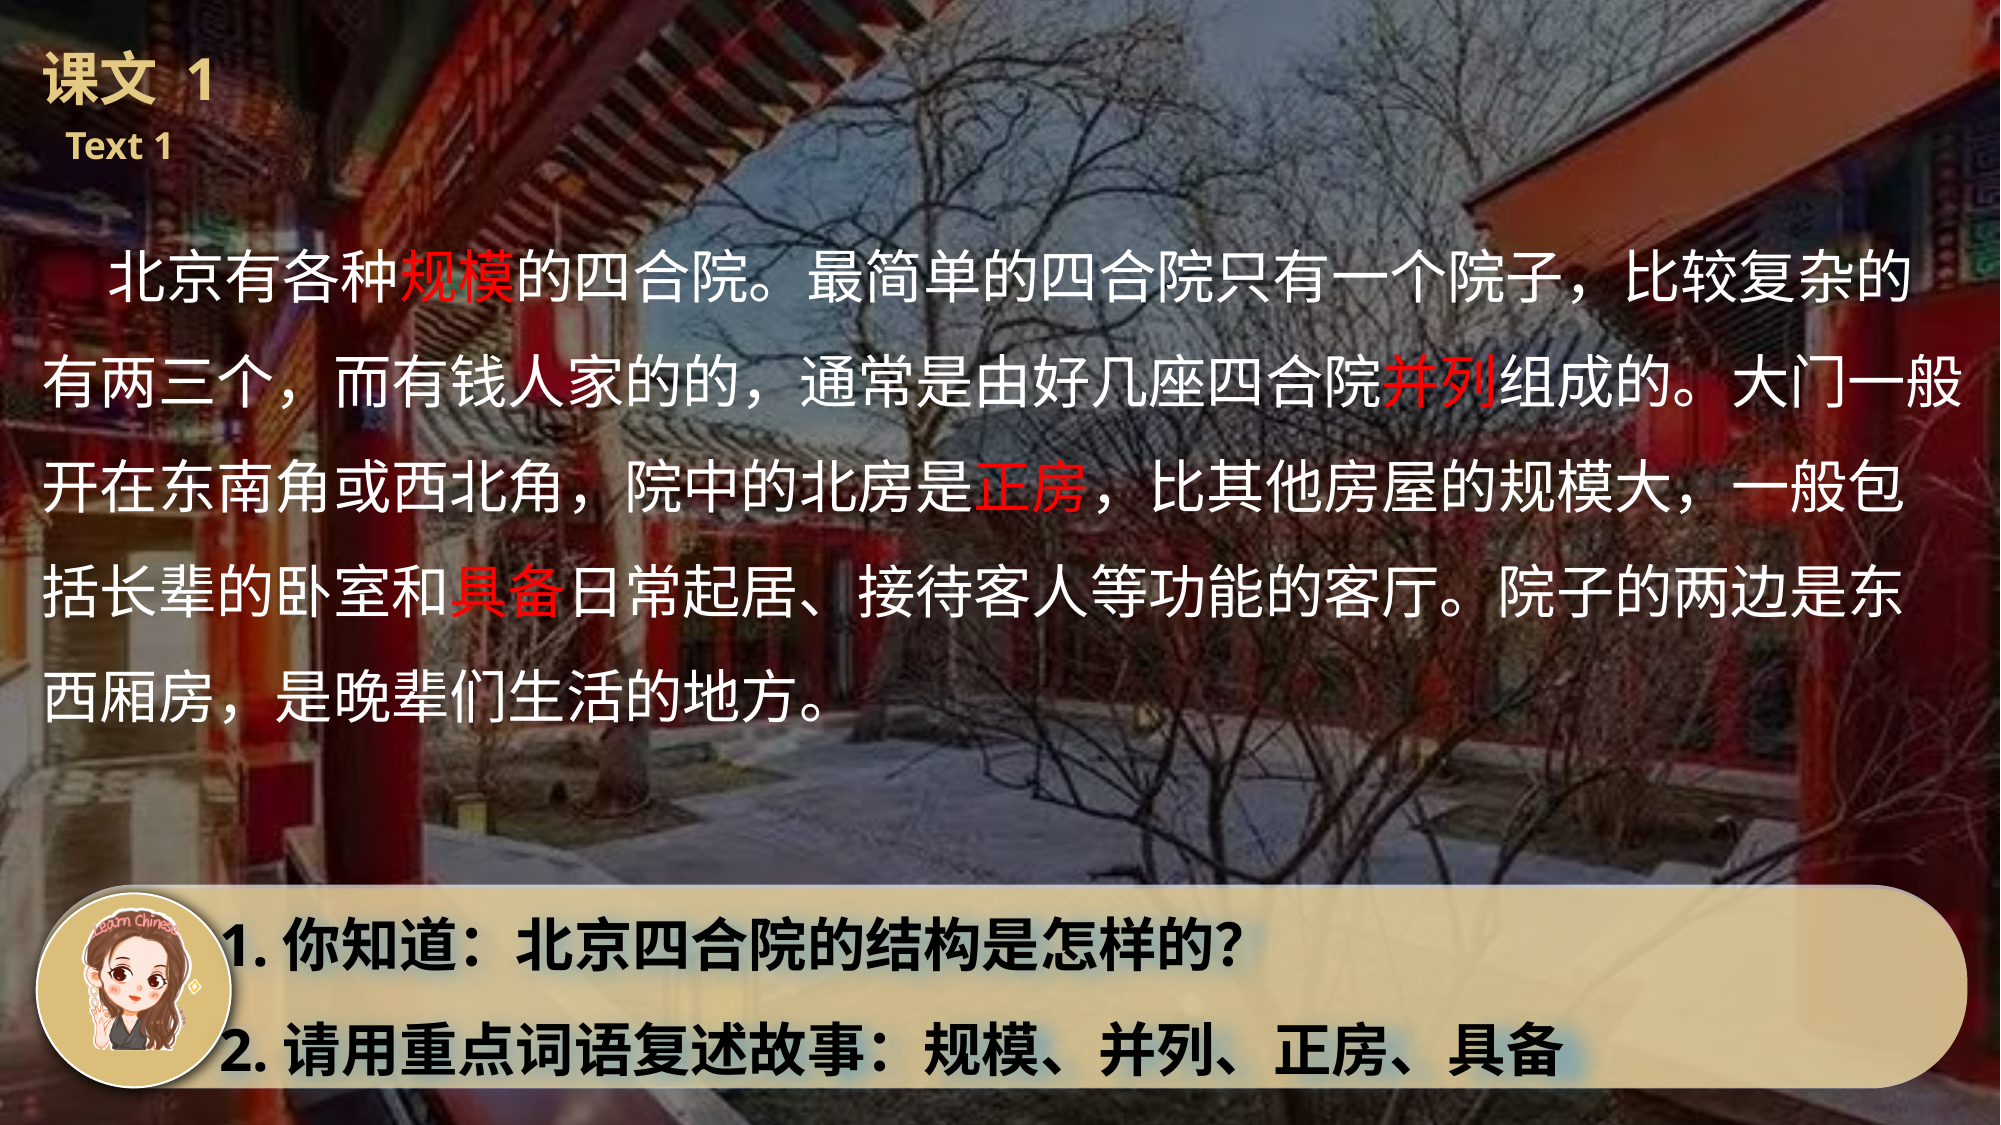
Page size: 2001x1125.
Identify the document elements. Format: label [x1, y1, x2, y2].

picture [0, 0, 2000, 1125]
text_box [36, 888, 233, 1088]
